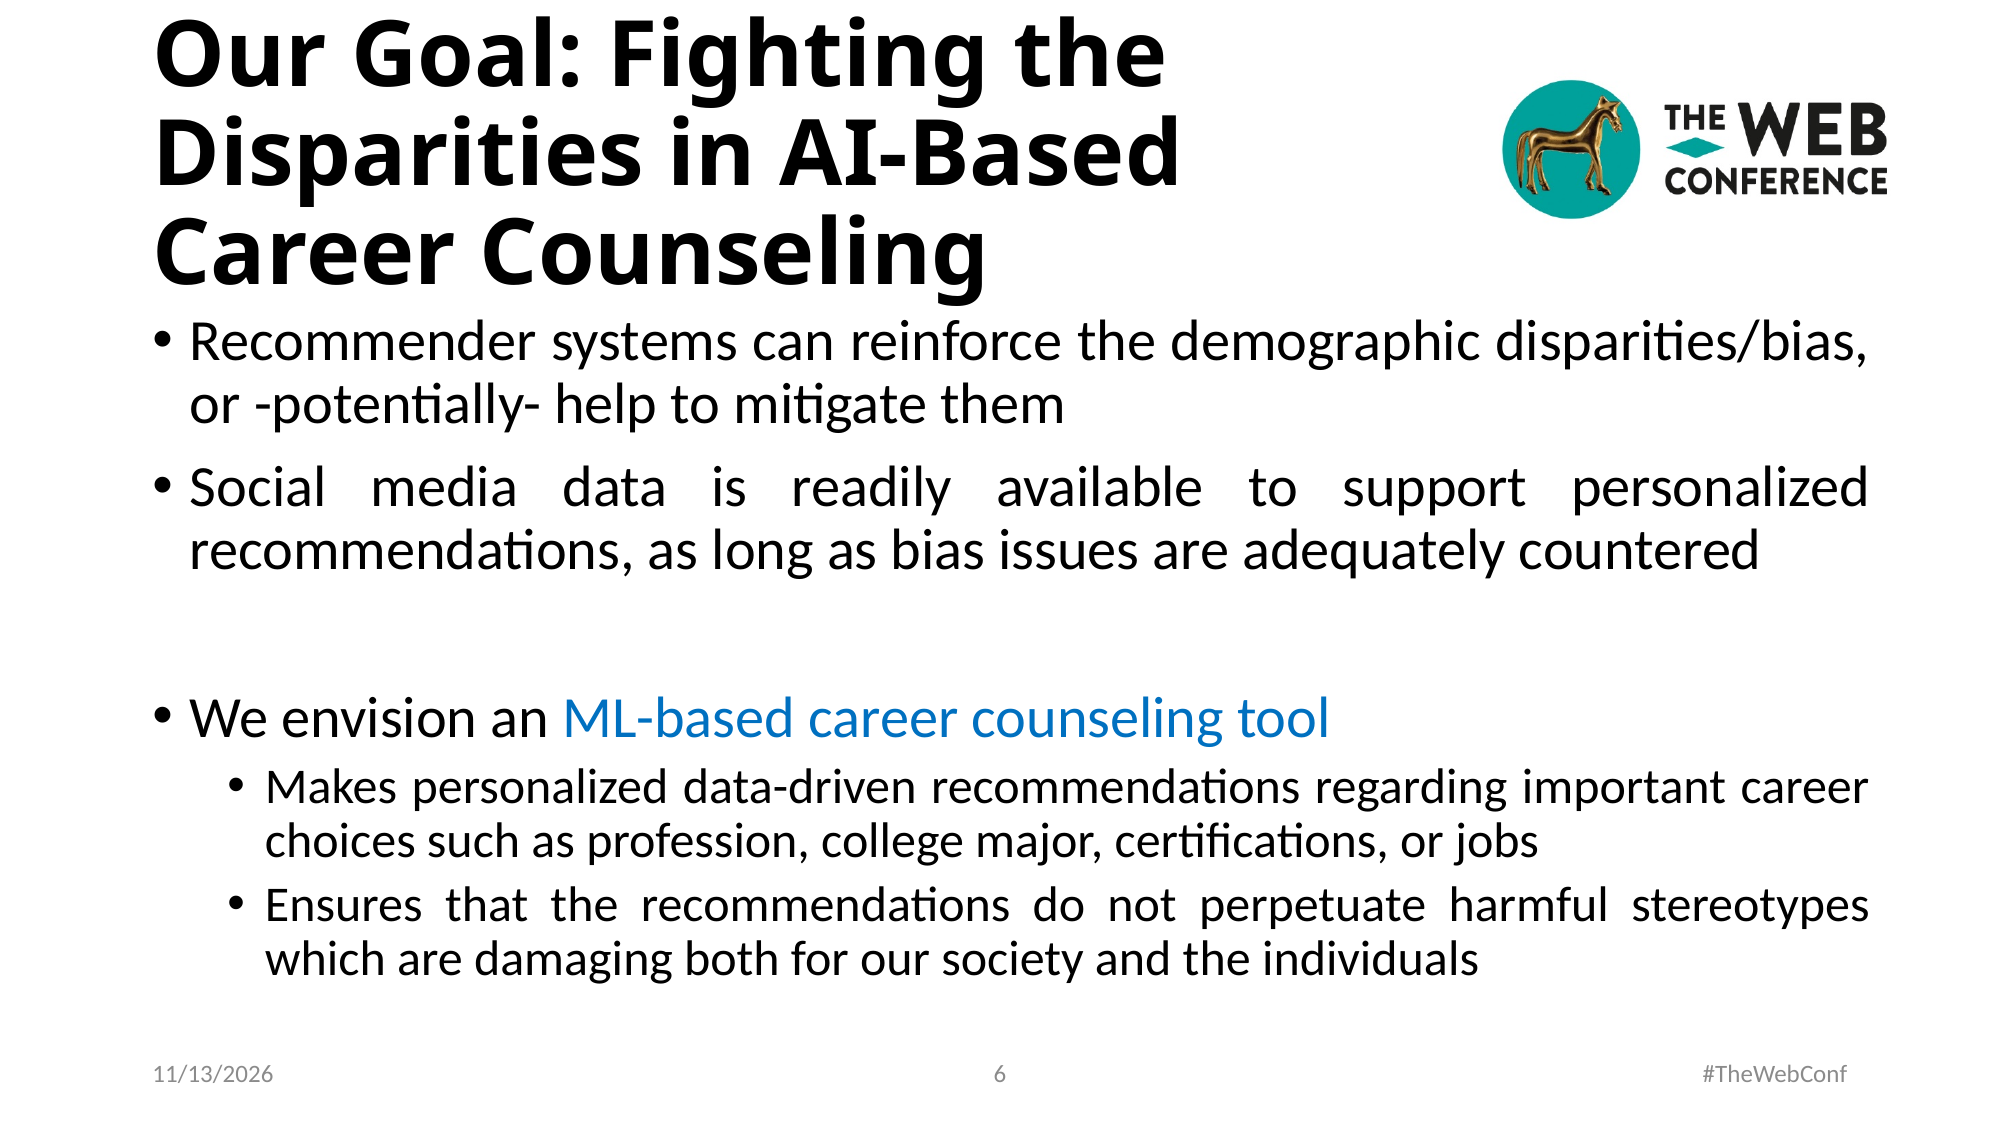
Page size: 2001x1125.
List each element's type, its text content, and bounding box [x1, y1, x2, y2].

slide_number #TheWebConf [1412, 1042, 1863, 1103]
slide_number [137, 1042, 588, 1103]
title Our Goal: Fighting the Disparities in AI-Based Career Counseling [137, 46, 1477, 265]
footer 6 [662, 1042, 1338, 1103]
picture [1477, 59, 1930, 240]
list Recommender systems can reinforce the demographic disparities/bias, or -potentially- help to mitigate them Social media data is readily available to support personalized recommendations, as long as bias issues are adequately countered We envision an ML-based career counseling tool Makes personalized data-driven recommendations regarding important career choices such as profession, college major, certifications, or jobs Ensures that the recommendations do not perpetuate harmful stereotypes which are damaging both for our society and the individuals [137, 302, 1886, 1047]
